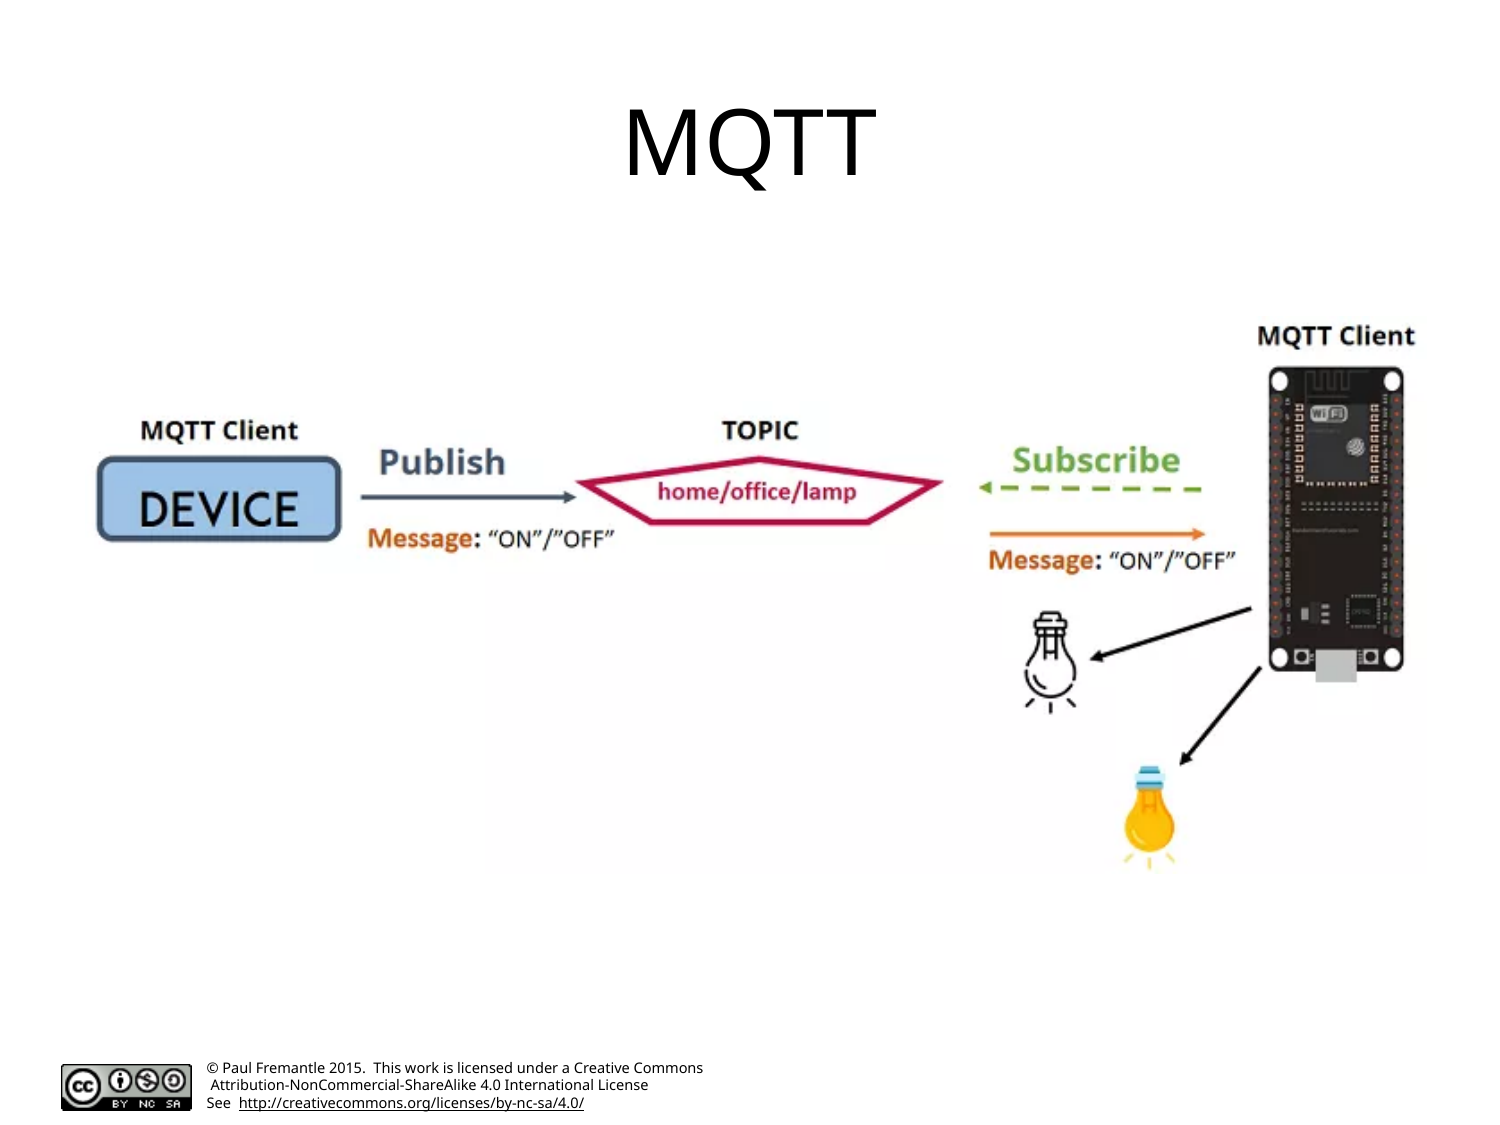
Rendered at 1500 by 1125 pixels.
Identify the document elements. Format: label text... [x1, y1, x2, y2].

title MQTT [75, 45, 1425, 233]
picture [61, 1064, 192, 1111]
picture [85, 316, 1427, 875]
